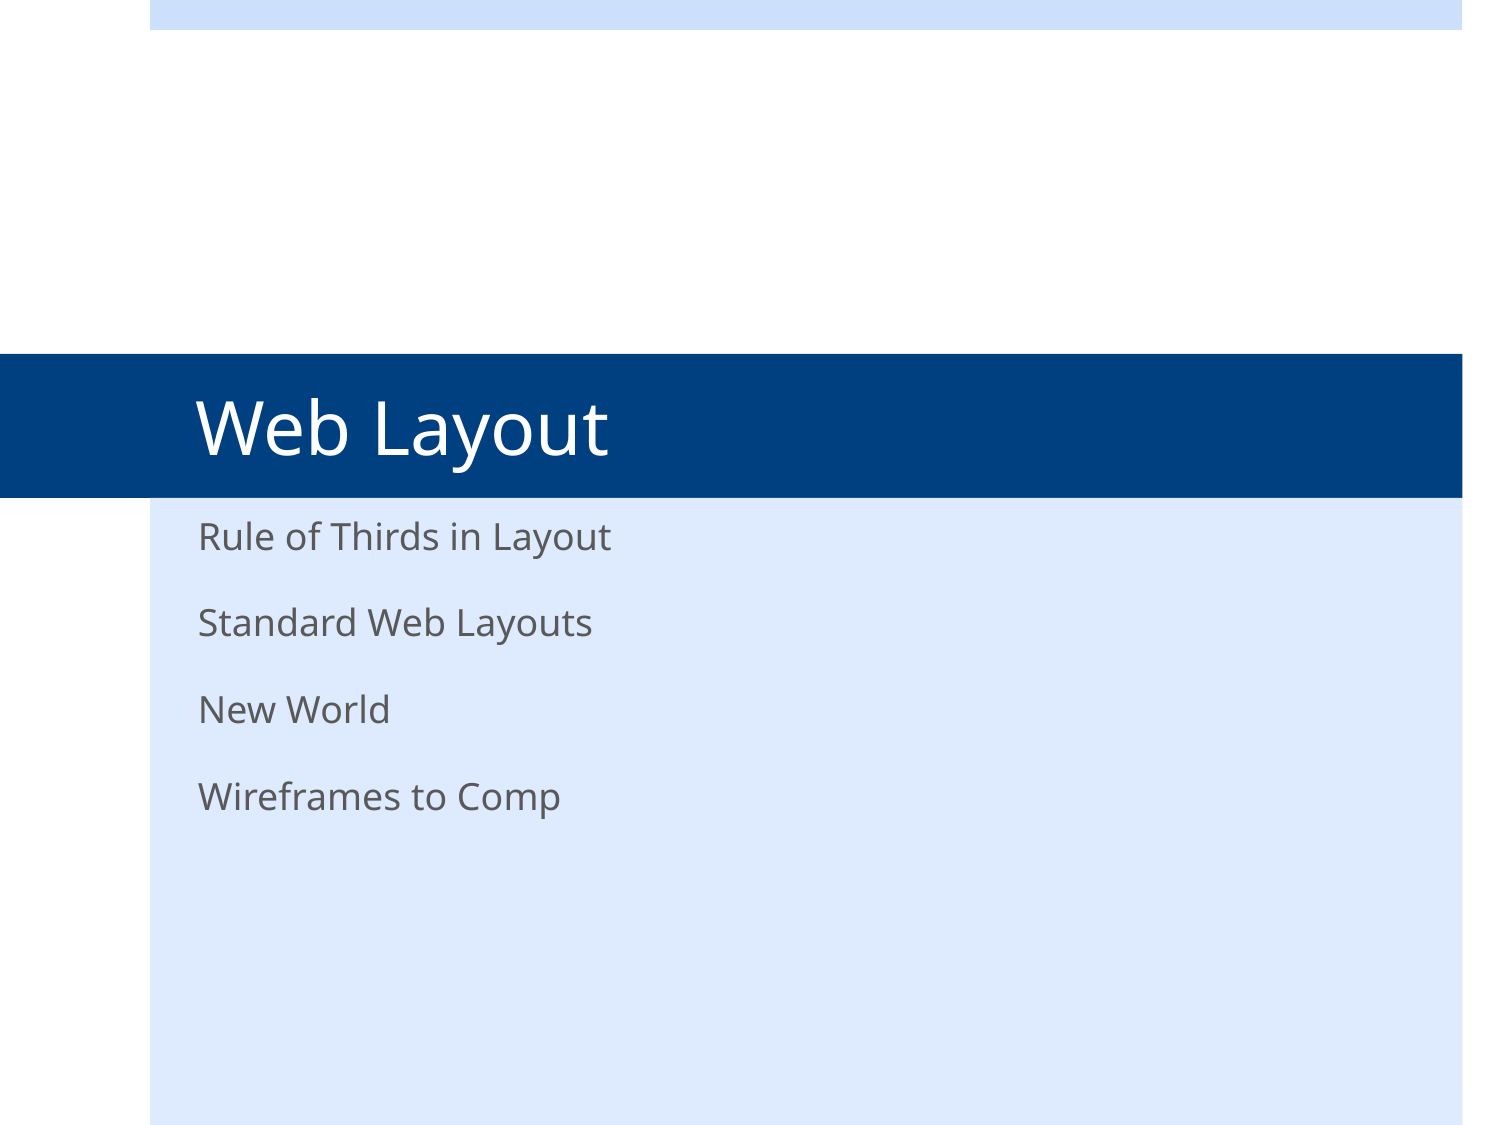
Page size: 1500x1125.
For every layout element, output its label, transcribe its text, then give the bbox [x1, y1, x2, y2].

subtitle Rule of Thirds in Layout Standard Web Layouts New World Wireframes to Comp [150, 497, 1463, 1125]
title Web Layout [0, 353, 1463, 498]
